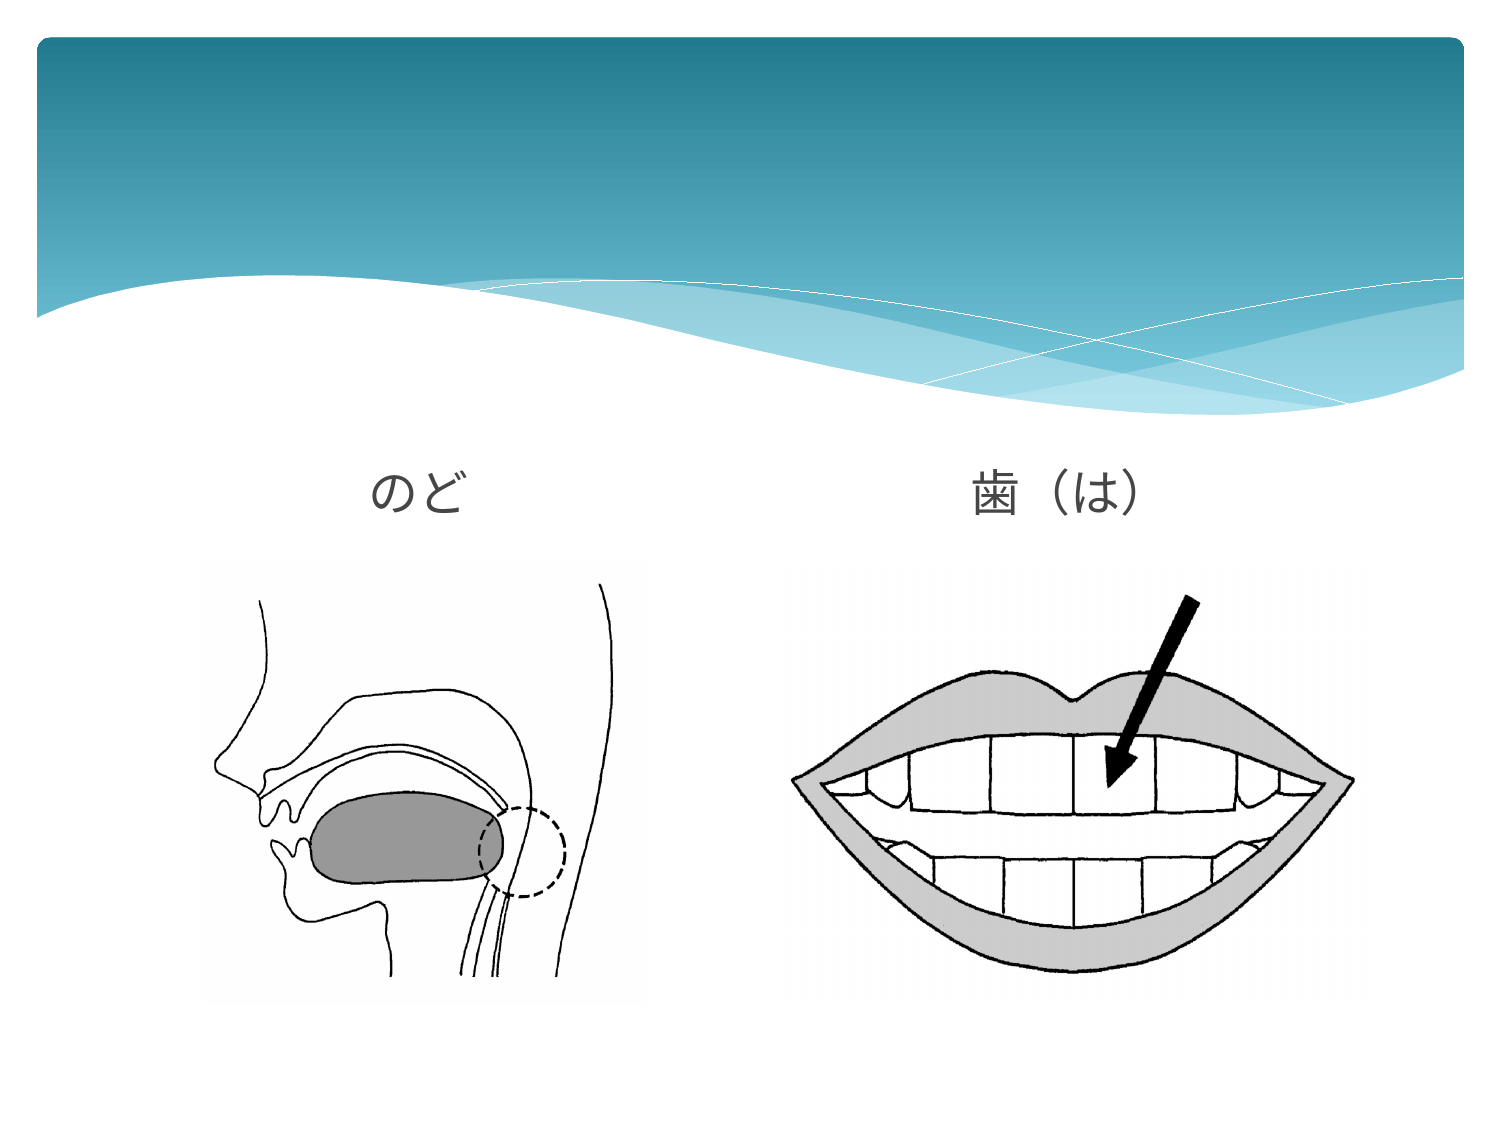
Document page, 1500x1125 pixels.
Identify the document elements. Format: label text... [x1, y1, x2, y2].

list のど [111, 439, 738, 545]
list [778, 562, 1373, 1006]
list 歯（は） [762, 439, 1390, 545]
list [202, 562, 647, 1006]
